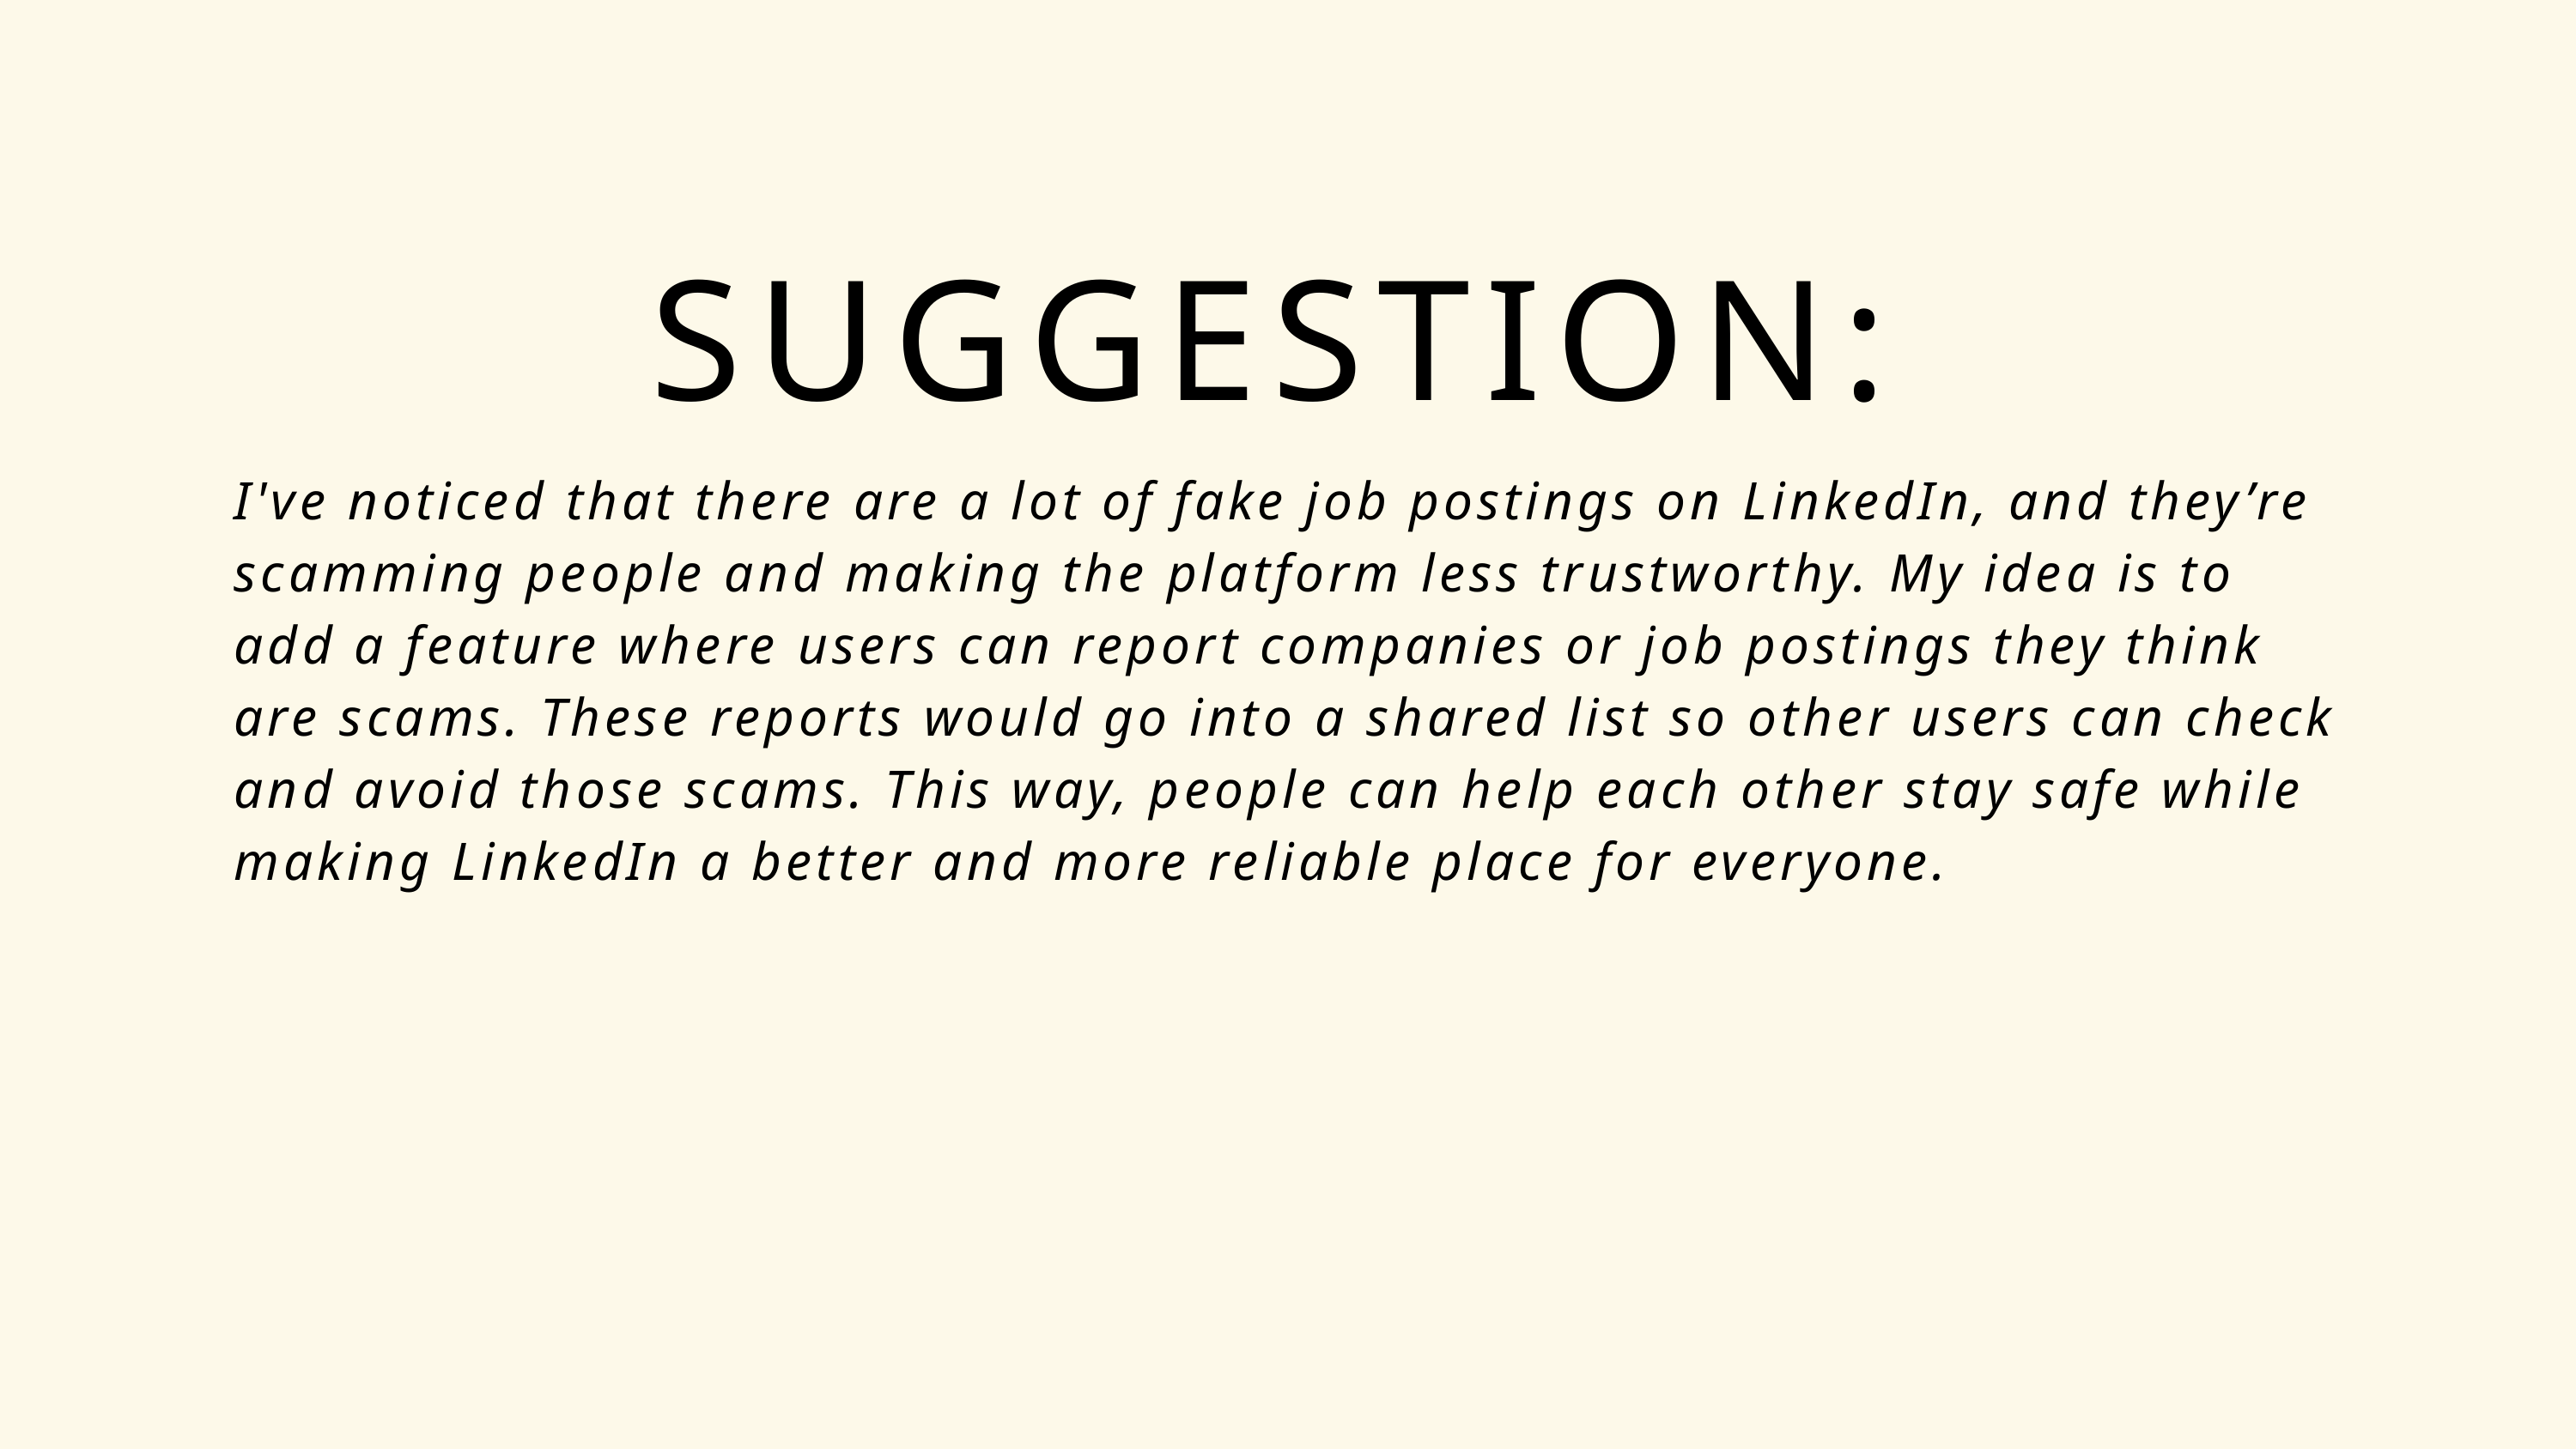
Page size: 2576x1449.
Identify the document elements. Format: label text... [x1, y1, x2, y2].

text_box I've noticed that there are a lot of fake job postings on LinkedIn, and they’re scamming people and making the platform less trustworthy. My idea is to add a feature where users can report companies or job postings they think are scams. These reports would go into a shared list so other users can check and avoid those scams. This way, people can help each other stay safe while making LinkedIn a better and more reliable place for everyone. [234, 457, 2342, 891]
text_box SUGGESTION: [434, 200, 2105, 434]
